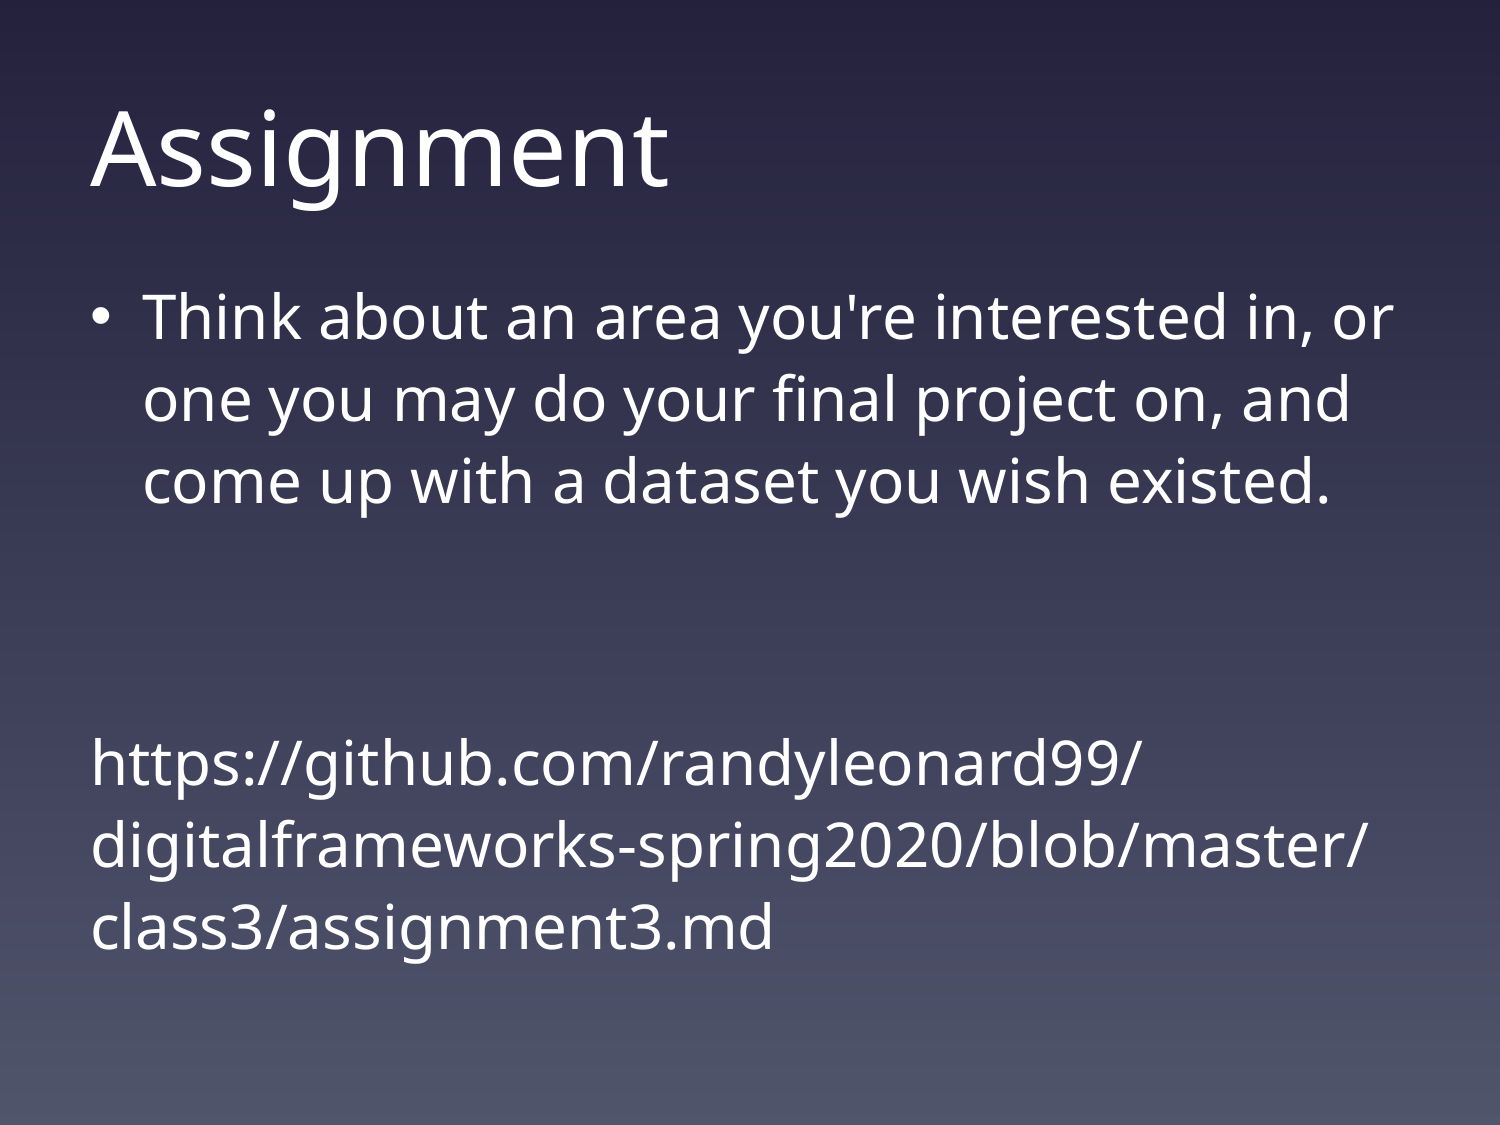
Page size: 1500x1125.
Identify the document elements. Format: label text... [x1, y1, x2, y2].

title Assignment [75, 75, 1425, 262]
list Think about an area you're interested in, or one you may do your final project on, and come up with a dataset you wish existed. https://github.com/randyleonard99/digitalframeworks-spring2020/blob/master/class3/assignment3.md [75, 262, 1425, 1005]
